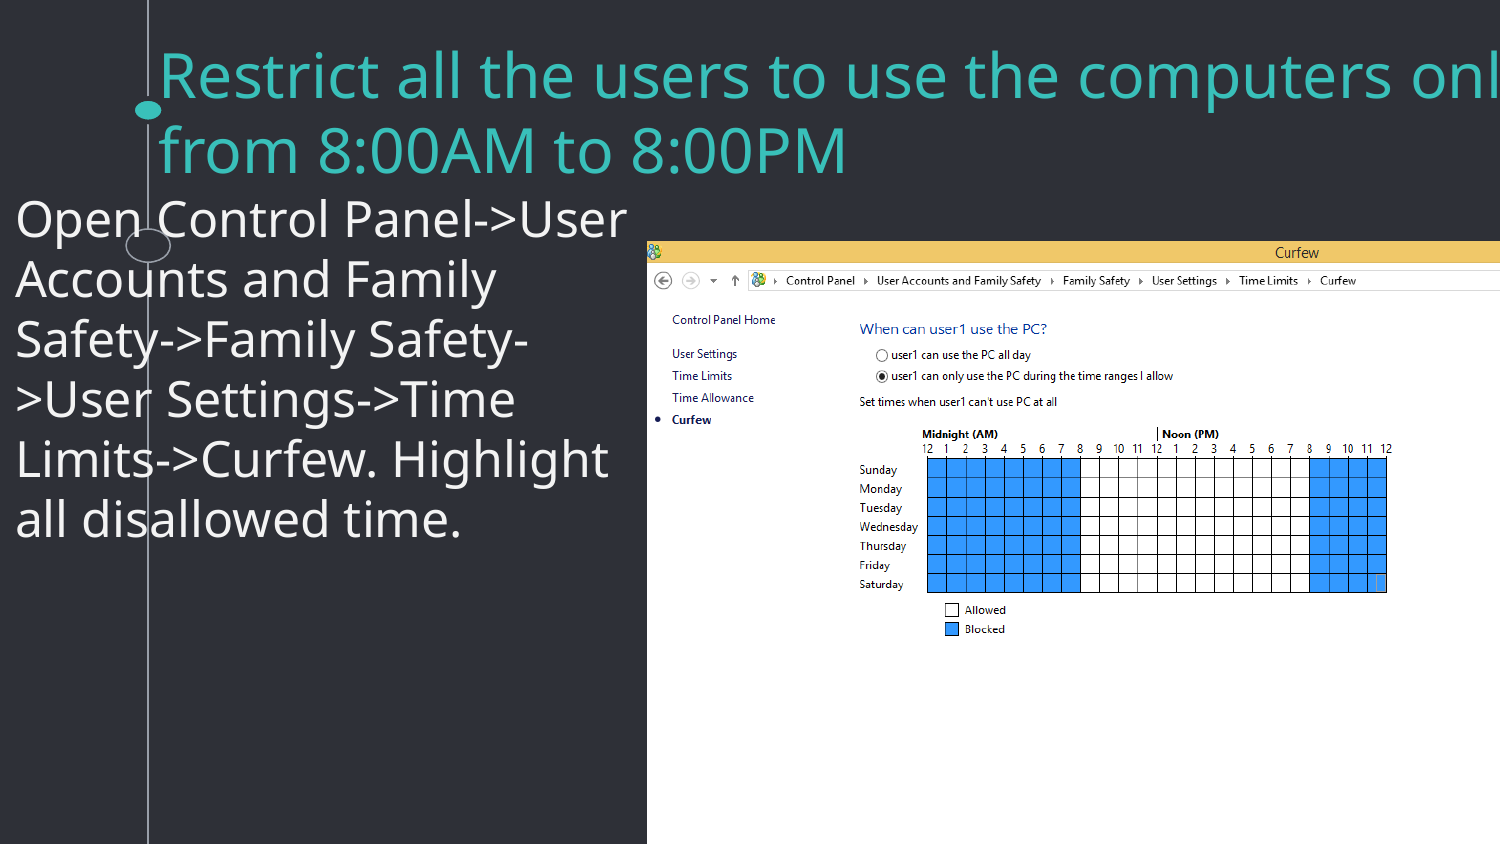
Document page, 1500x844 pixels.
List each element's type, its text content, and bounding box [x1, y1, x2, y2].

picture [646, 240, 1500, 844]
list Open Control Panel->User Accounts and Family Safety->Family Safety->User Settings->Time Limits->Curfew. Highlight all disallowed time. [0, 172, 648, 844]
title Restrict all the users to use the computers only from 8:00AM to 8:00PM [143, 21, 1500, 240]
